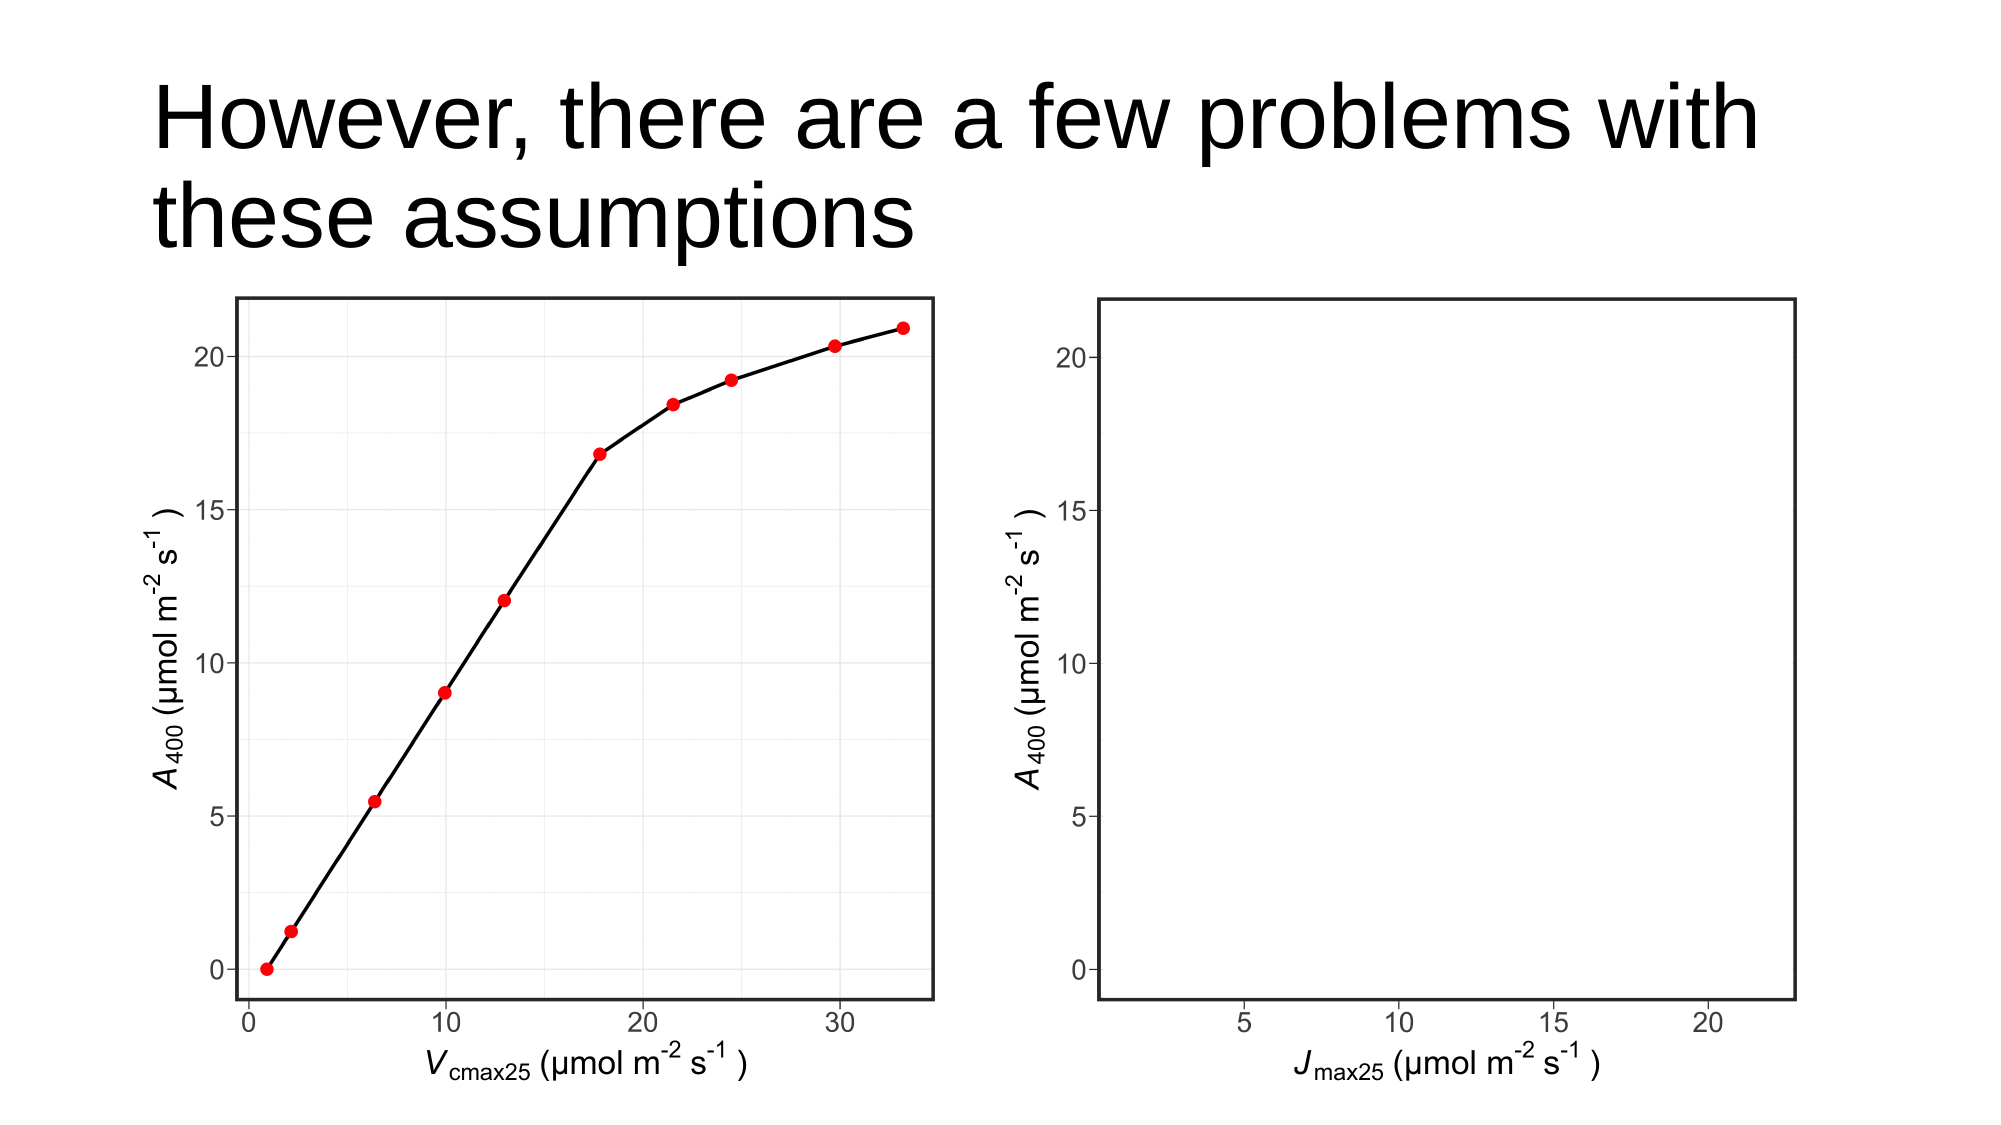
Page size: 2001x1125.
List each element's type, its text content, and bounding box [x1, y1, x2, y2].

picture [137, 290, 941, 1094]
title However, there are a few problems with these assumptions [137, 59, 1863, 278]
picture [999, 291, 1803, 1095]
